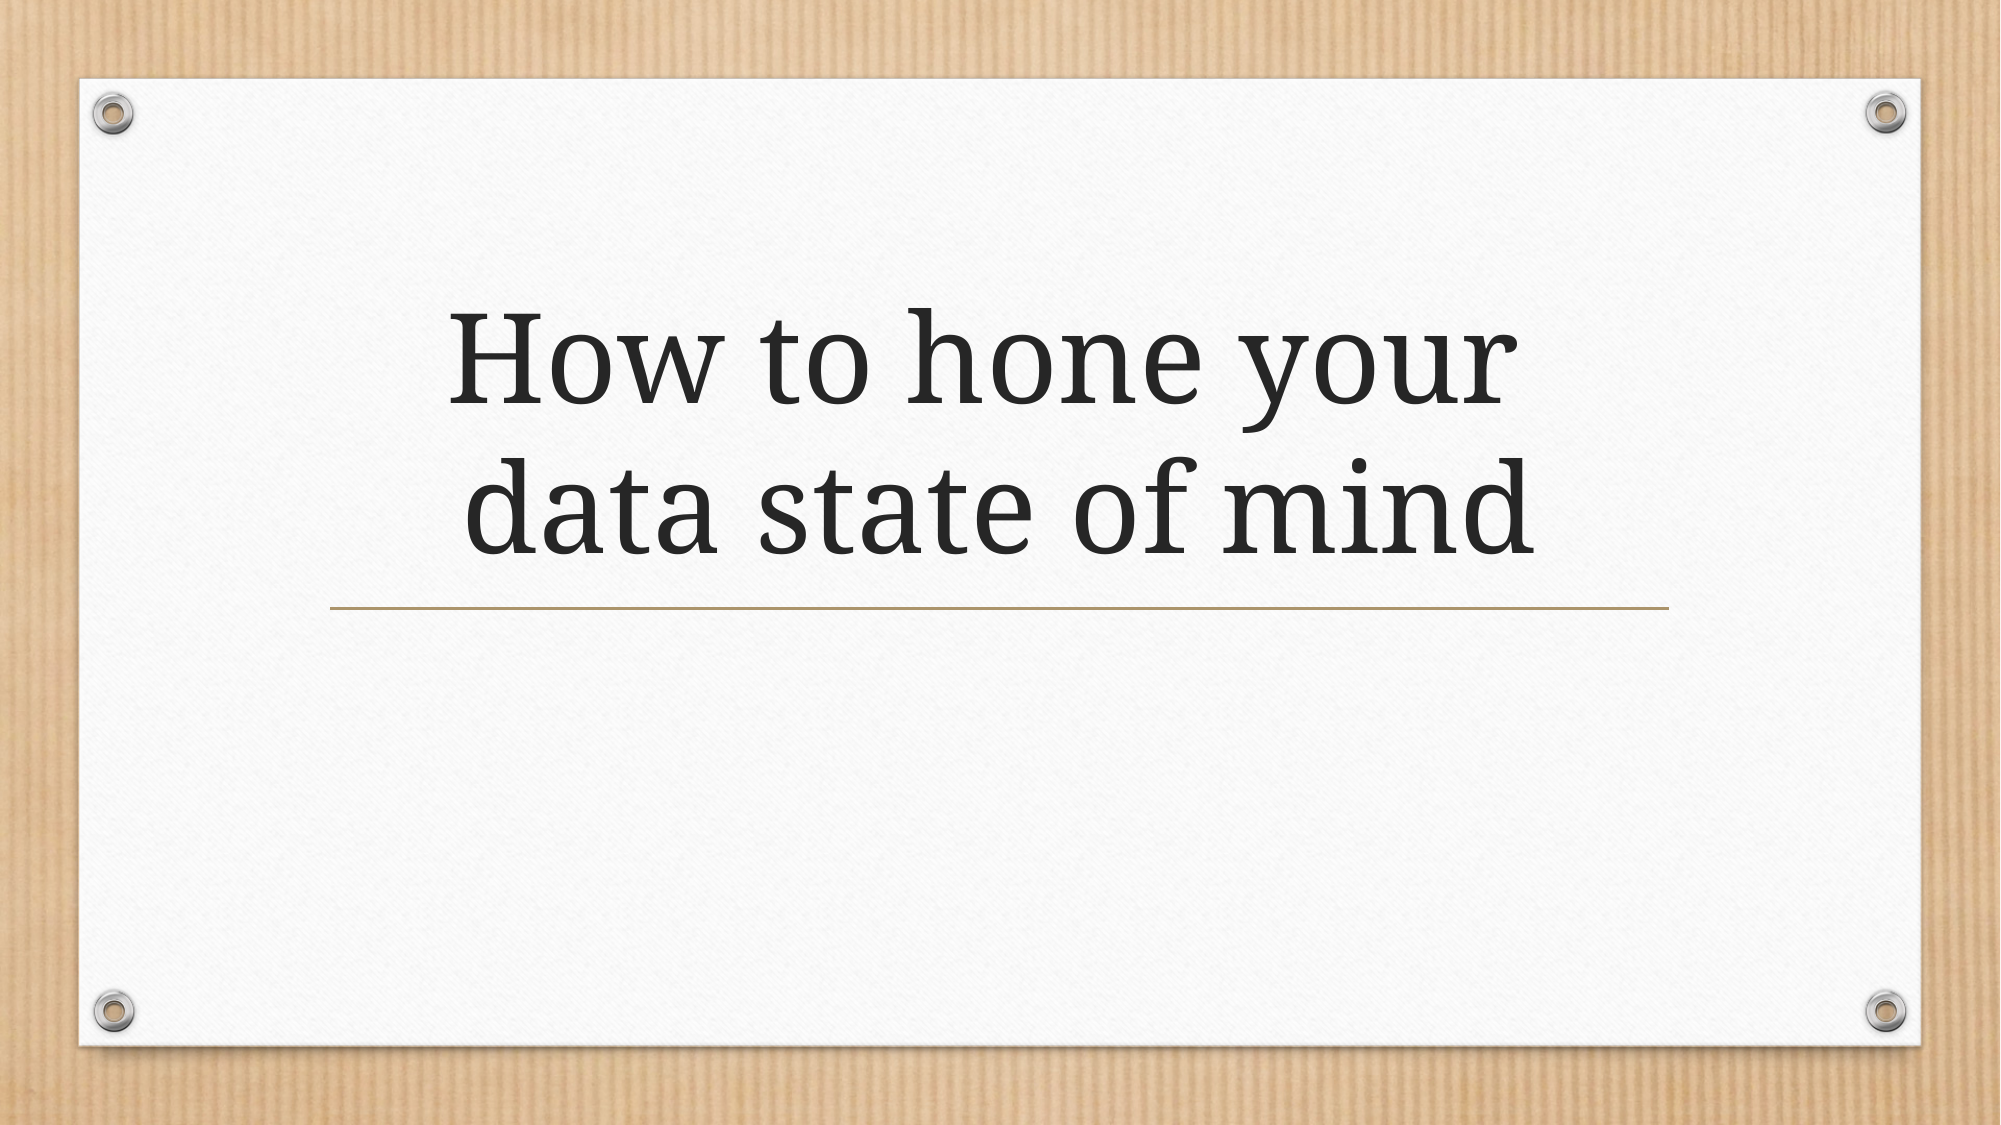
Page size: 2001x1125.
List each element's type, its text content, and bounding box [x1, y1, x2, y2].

title How to hone your data state of mind [330, 287, 1669, 587]
picture [0, 0, 2001, 1125]
